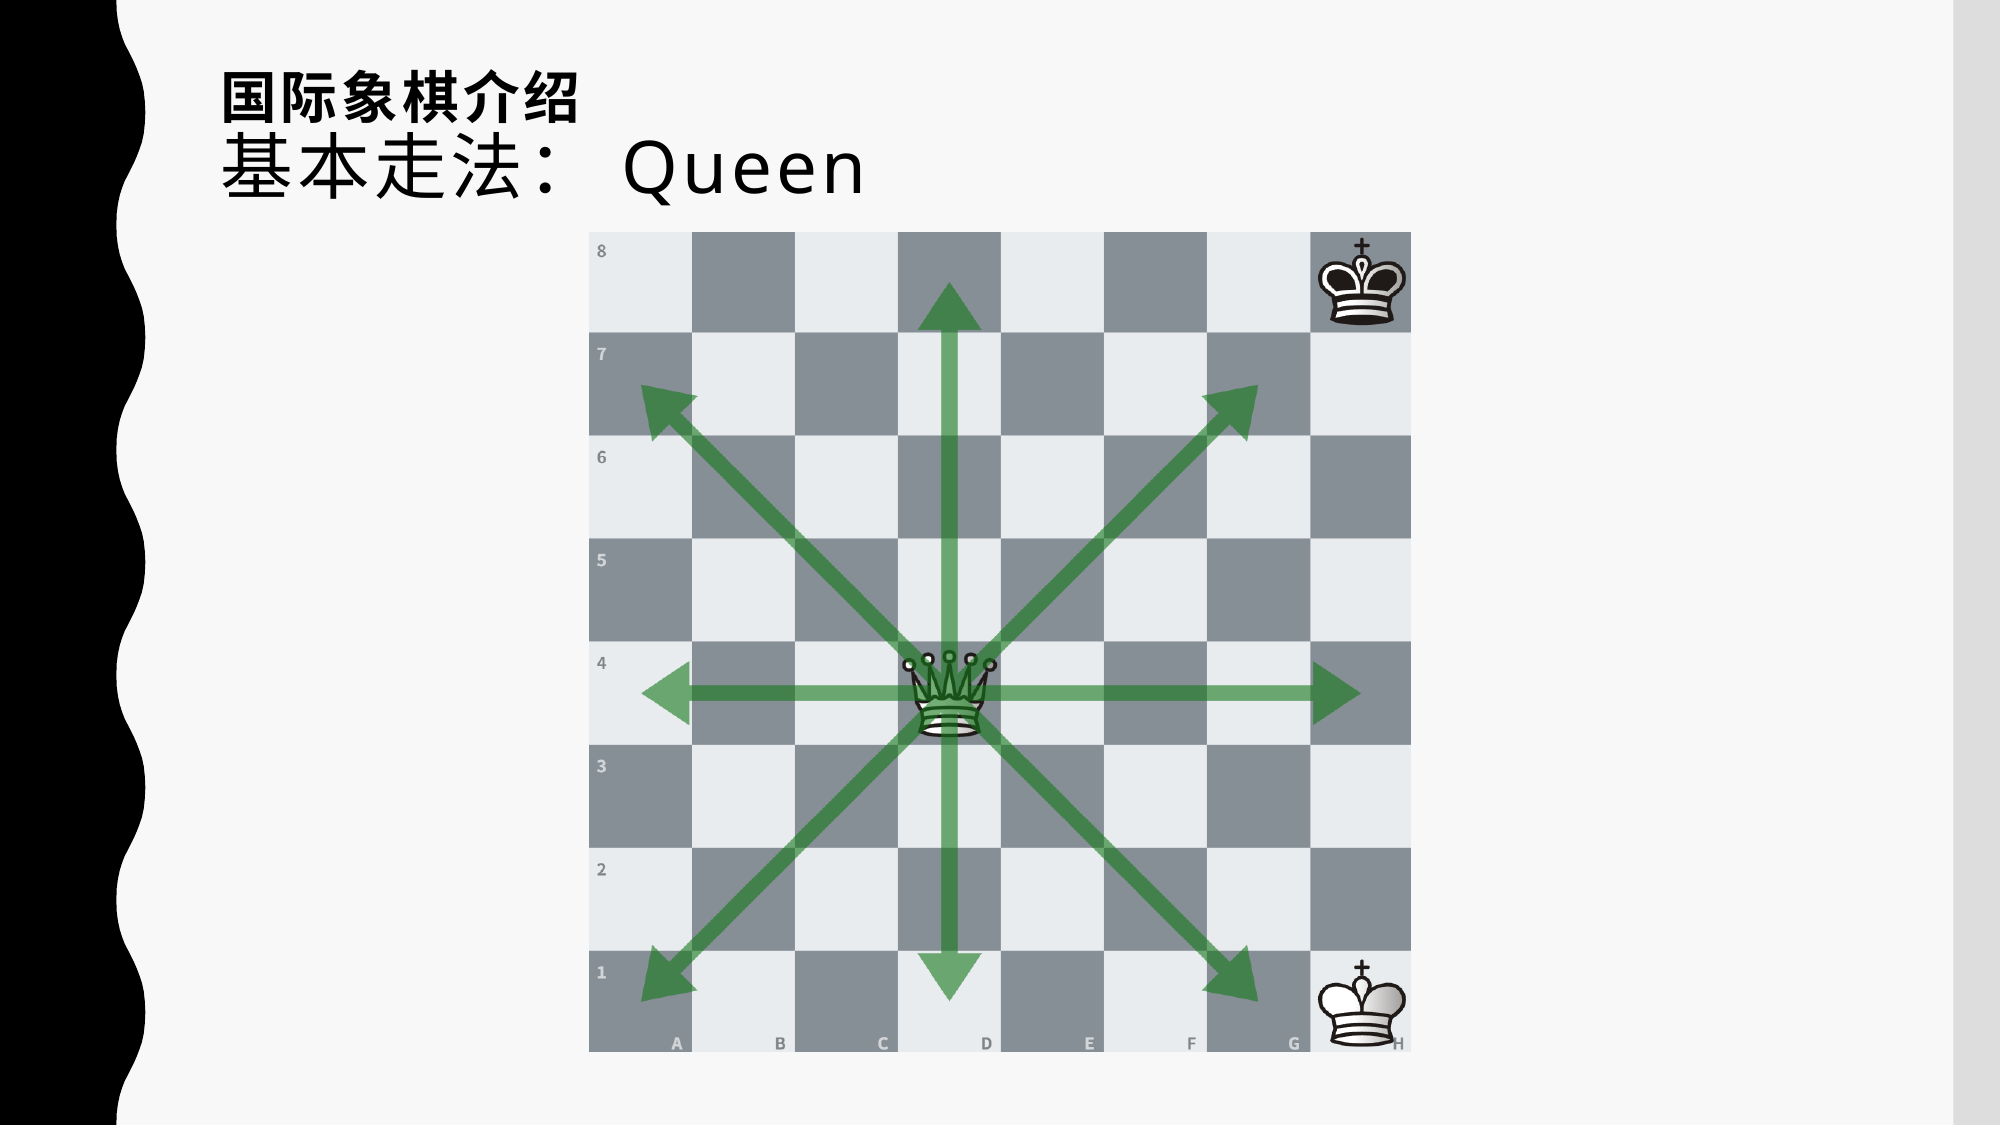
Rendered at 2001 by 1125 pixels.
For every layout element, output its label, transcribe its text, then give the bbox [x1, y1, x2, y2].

title 国际象棋介绍 基本走法：Queen [205, 62, 1875, 219]
picture [589, 232, 1411, 1052]
